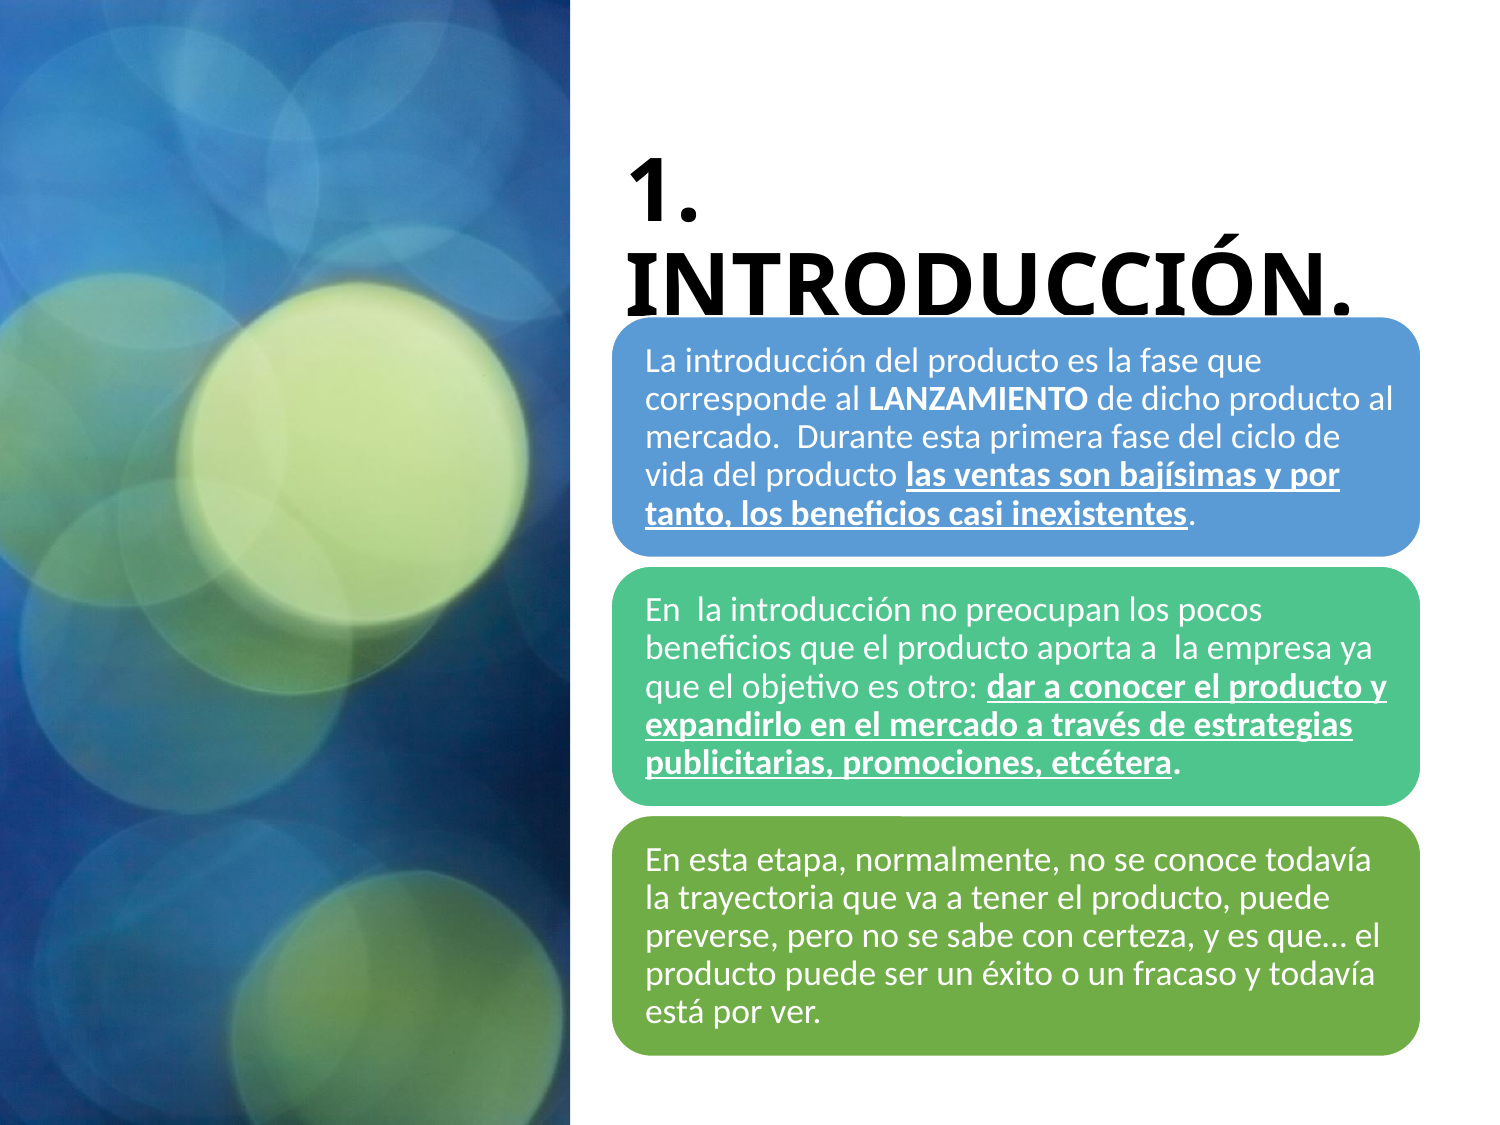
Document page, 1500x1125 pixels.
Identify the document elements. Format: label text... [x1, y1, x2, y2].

picture [0, 0, 571, 1125]
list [610, 302, 1422, 1071]
title 1. INTRODUCCIÓN. [610, 103, 1422, 302]
